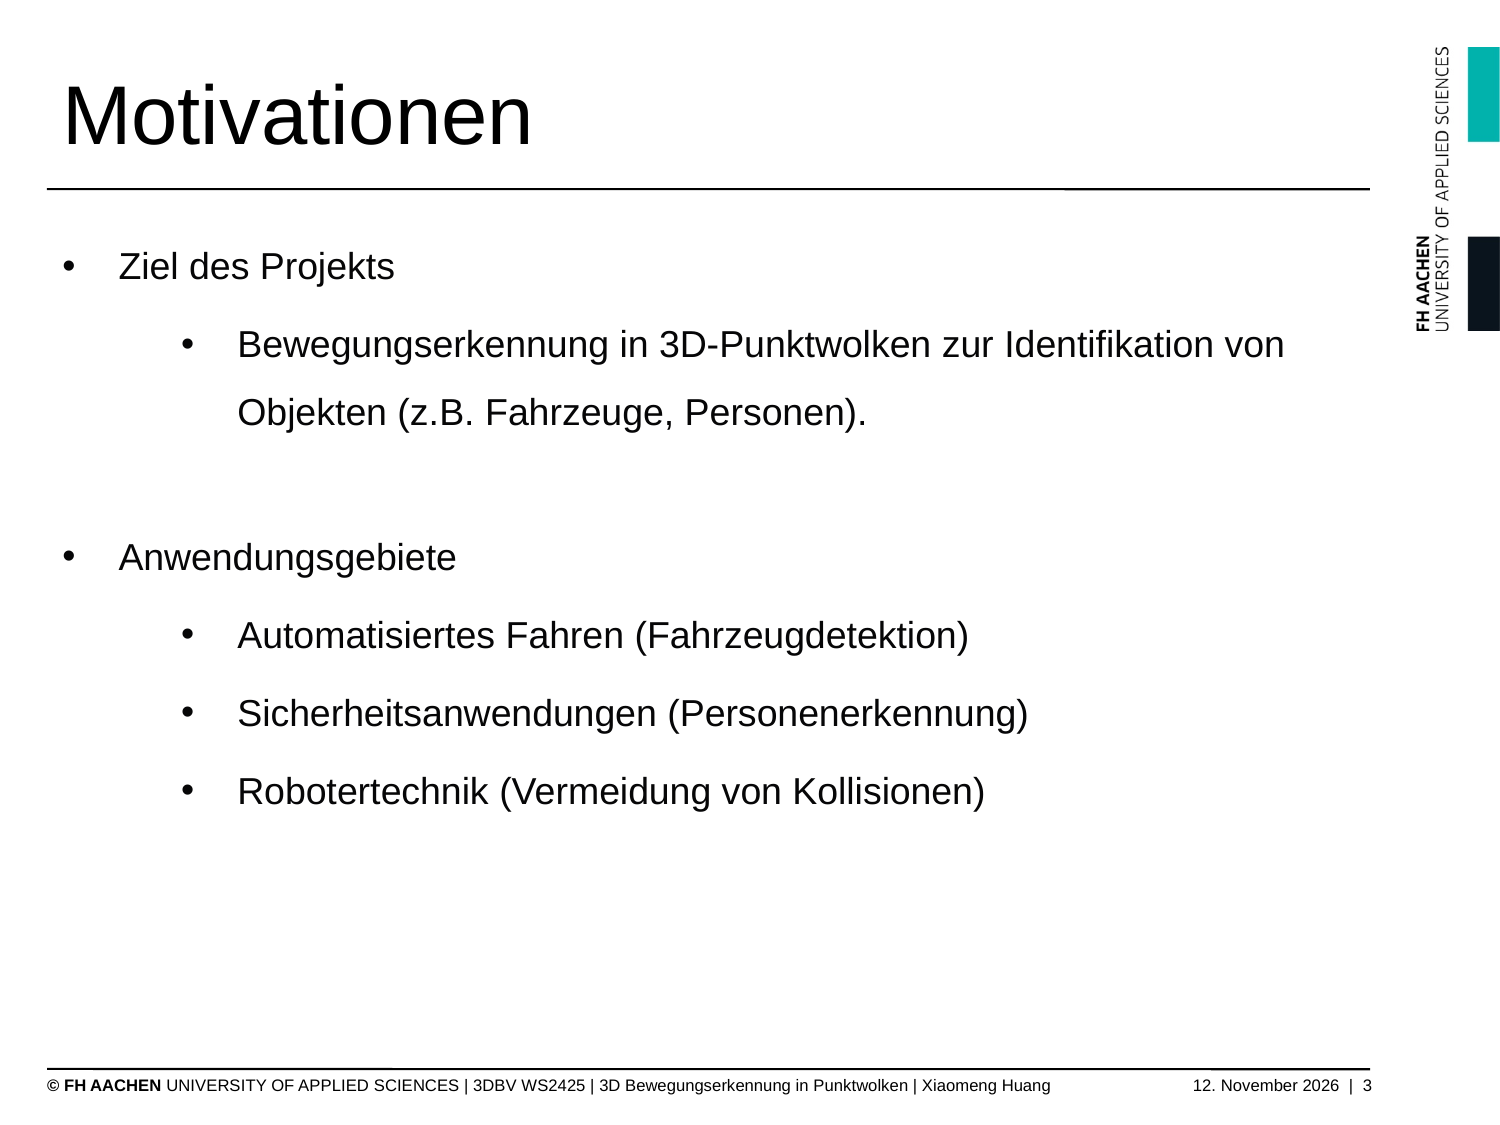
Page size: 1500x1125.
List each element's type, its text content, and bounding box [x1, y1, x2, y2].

title Motivationen [47, 47, 1371, 189]
picture [1404, 47, 1500, 331]
list Ziel des Projekts Bewegungserkennung in 3D-Punktwolken zur Identifikation von Objekten (z.B. Fahrzeuge, Personen). Anwendungsgebiete Automatisiertes Fahren (Fahrzeugdetektion) Sicherheitsanwendungen (Personenerkennung) Robotertechnik (Vermeidung von Kollisionen) [47, 212, 1371, 1040]
